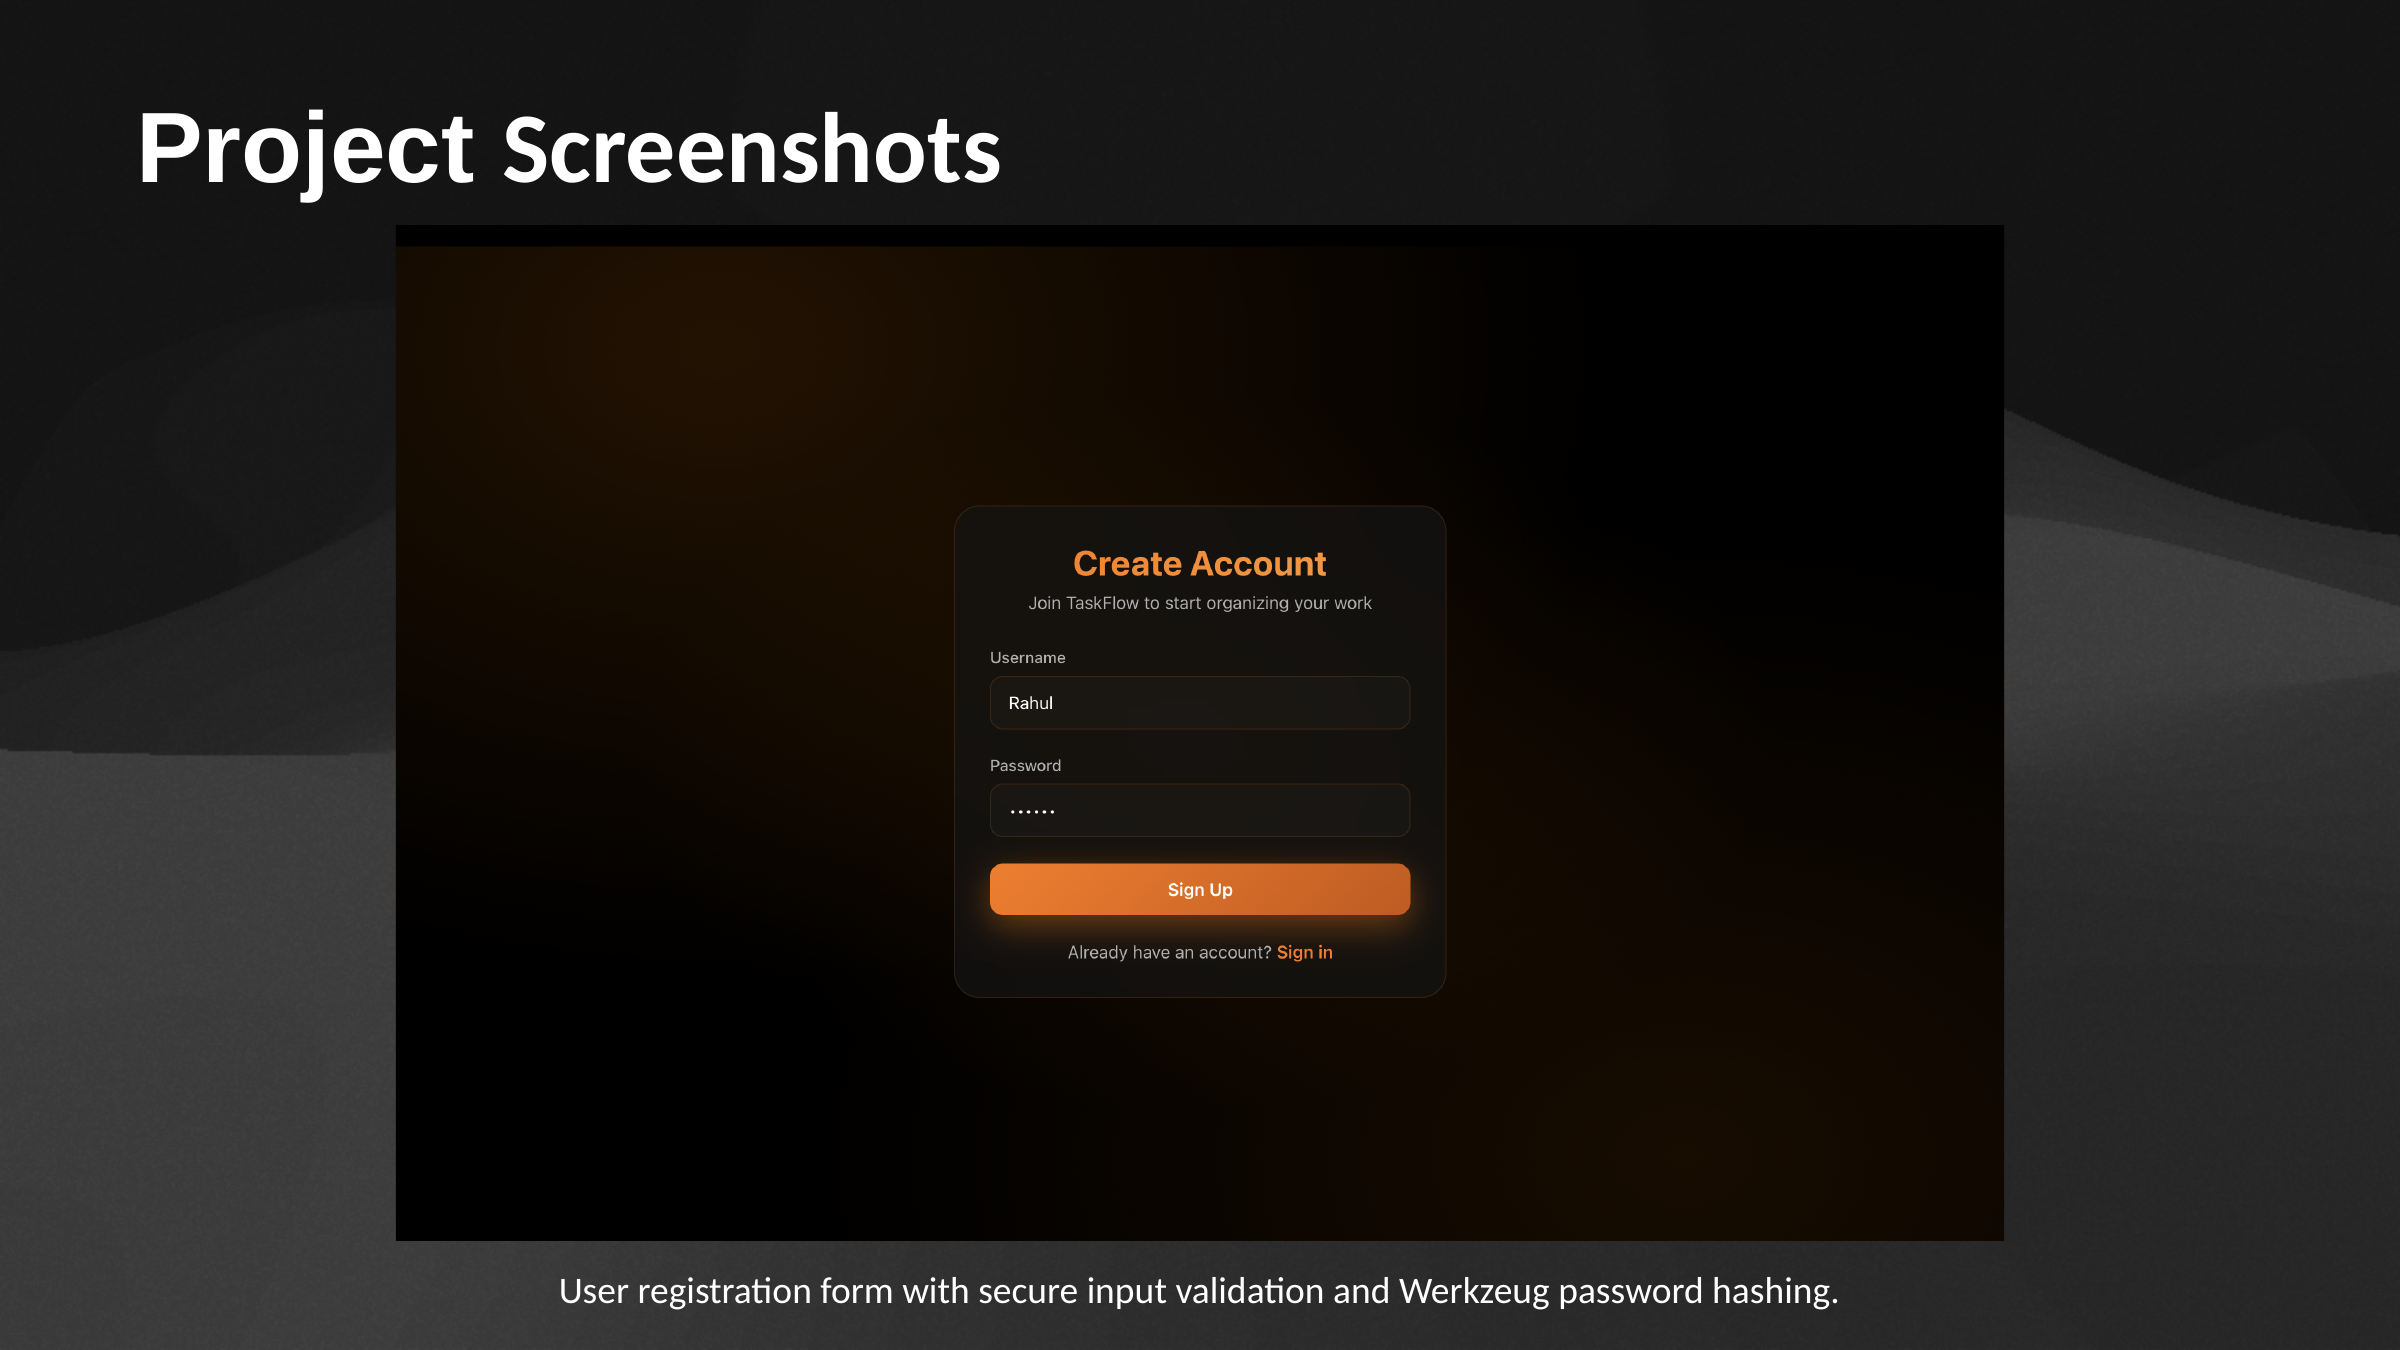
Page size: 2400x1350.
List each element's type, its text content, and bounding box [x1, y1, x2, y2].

text_box Project Screenshots [128, 75, 1011, 210]
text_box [395, 225, 2005, 1319]
picture [0, 0, 2400, 1350]
